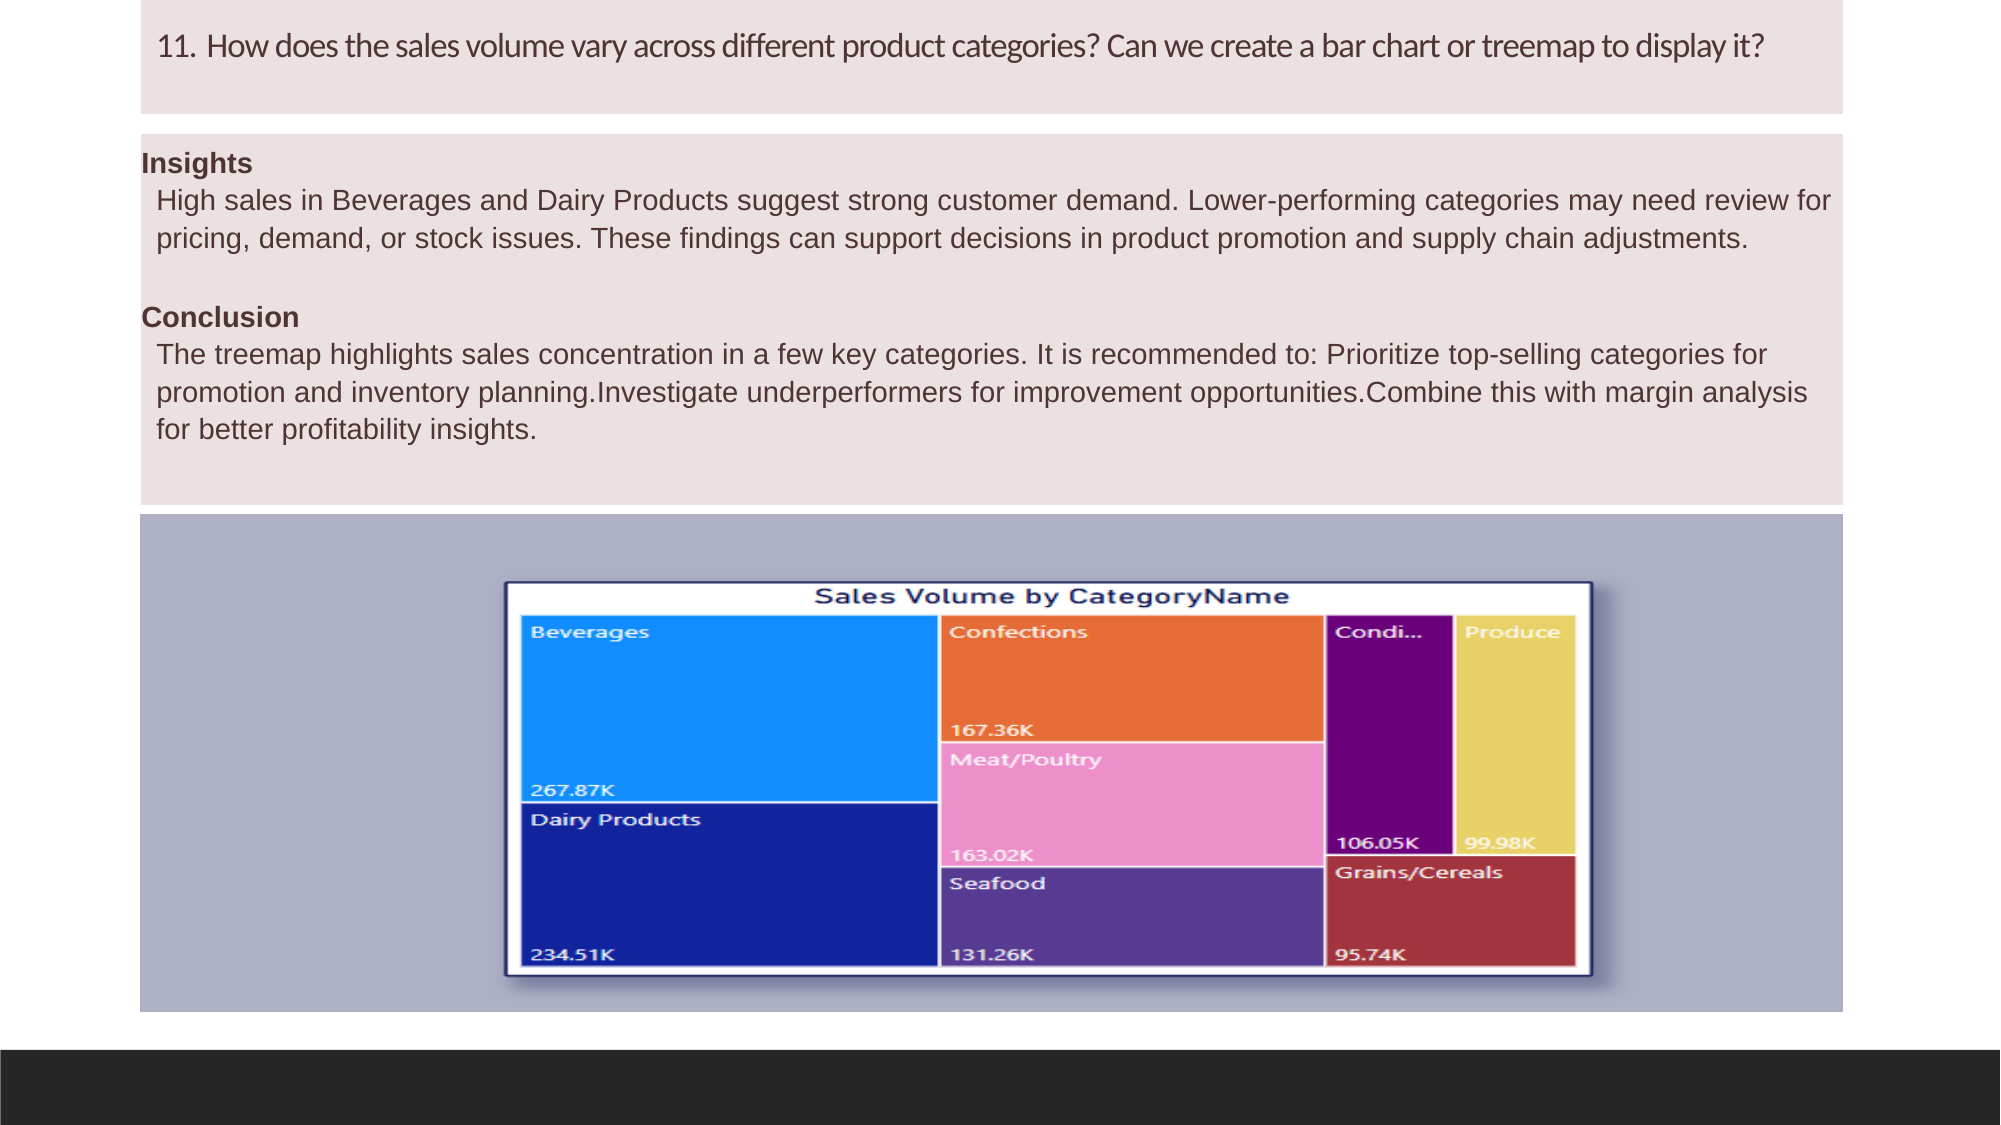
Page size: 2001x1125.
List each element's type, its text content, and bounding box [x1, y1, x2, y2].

list Insights High sales in Beverages and Dairy Products suggest strong customer demand. Lower-performing categories may need review for pricing, demand, or stock issues. These findings can support decisions in product promotion and supply chain adjustments. Conclusion The treemap highlights sales concentration in a few key categories. It is recommended to: Prioritize top-selling categories for promotion and inventory planning.Investigate underperformers for improvement opportunities.Combine this with margin analysis for better profitability insights. [141, 133, 1843, 505]
picture [140, 513, 1844, 1012]
title 11. How does the sales volume vary across different product categories? Can we create a bar chart or treemap to display it? [140, 0, 1843, 114]
